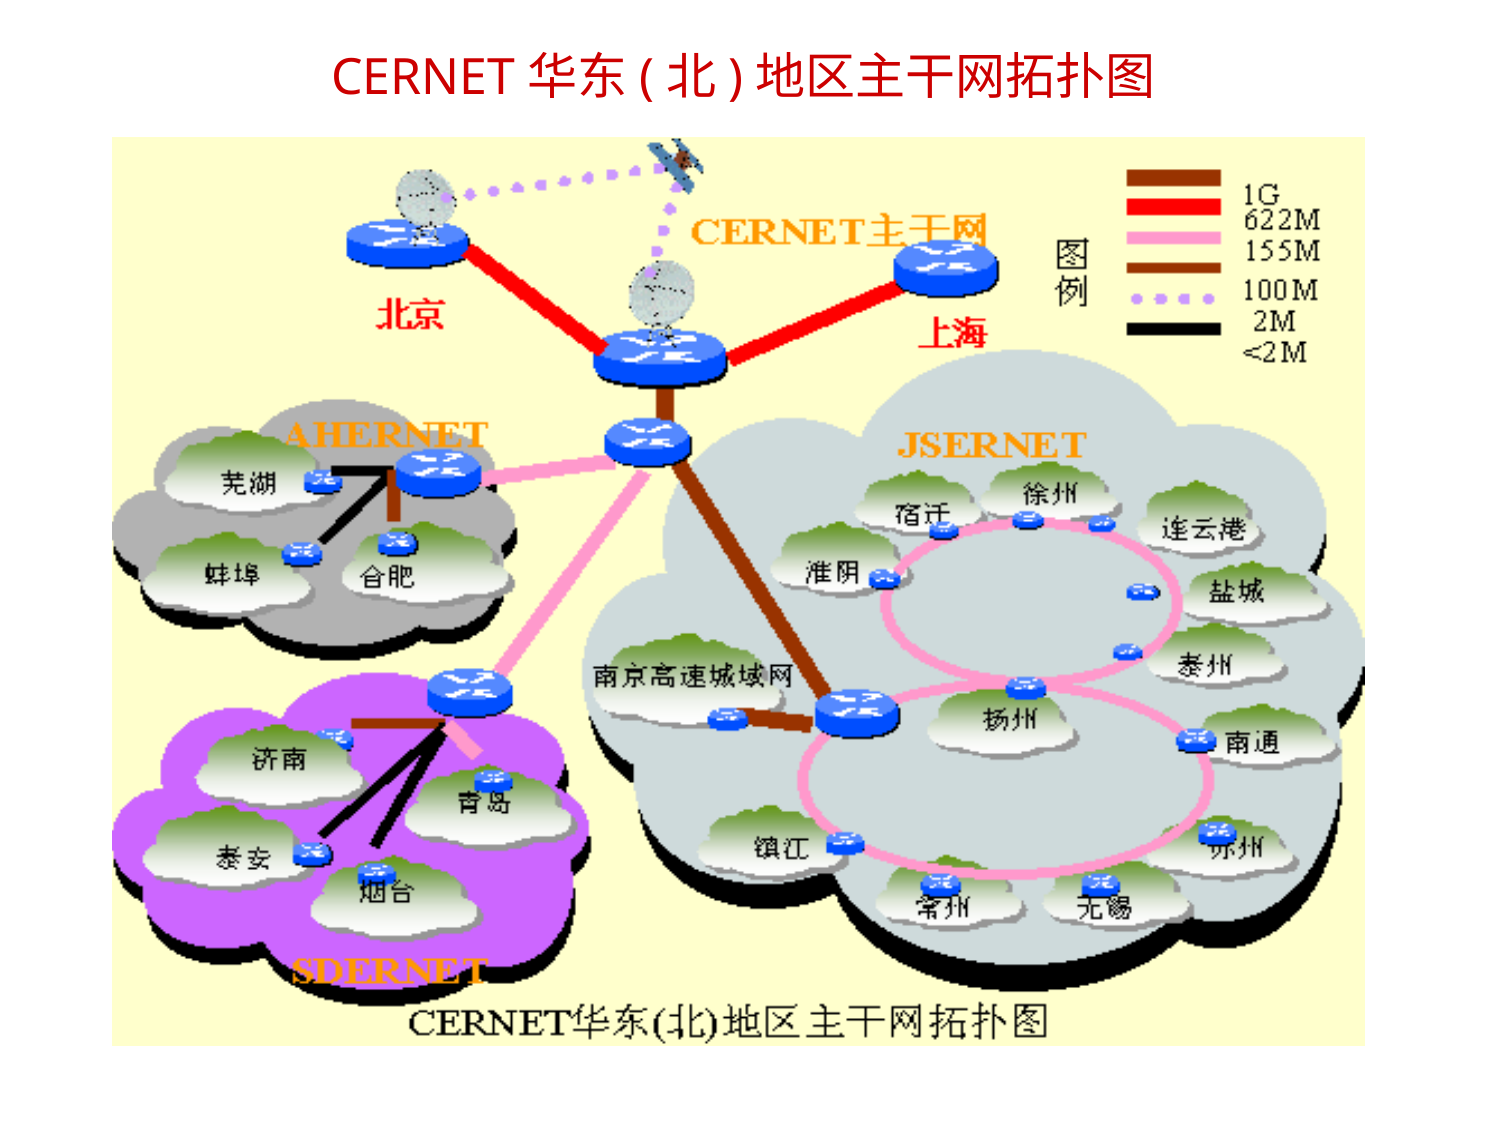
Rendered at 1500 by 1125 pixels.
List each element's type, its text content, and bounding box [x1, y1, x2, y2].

picture [111, 136, 1365, 1047]
text_box CERNET华东(北)地区主干网拓扑图 [316, 37, 1170, 112]
